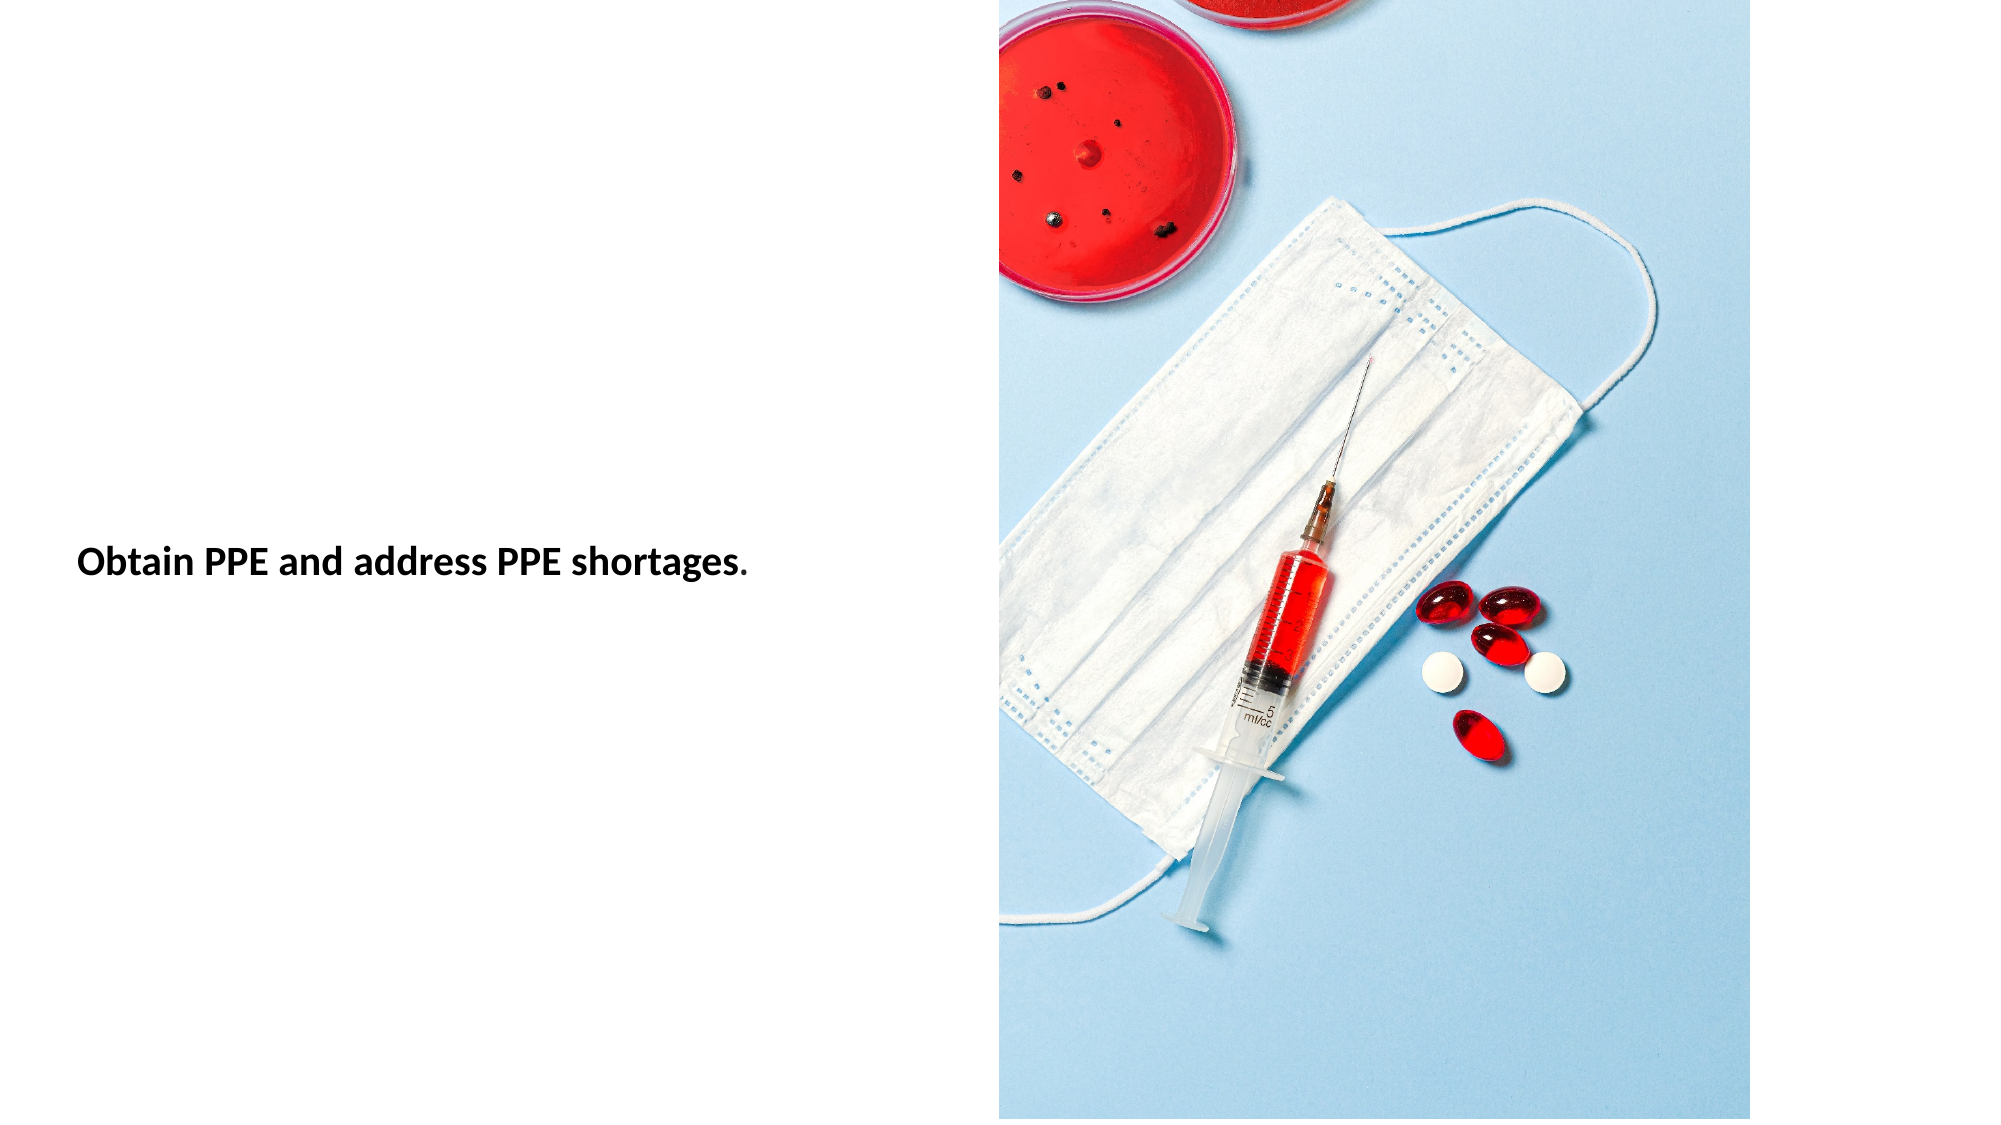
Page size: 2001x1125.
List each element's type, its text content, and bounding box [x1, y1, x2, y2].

picture [999, 0, 1751, 1120]
text_box Obtain PPE and address PPE shortages. [62, 526, 813, 591]
